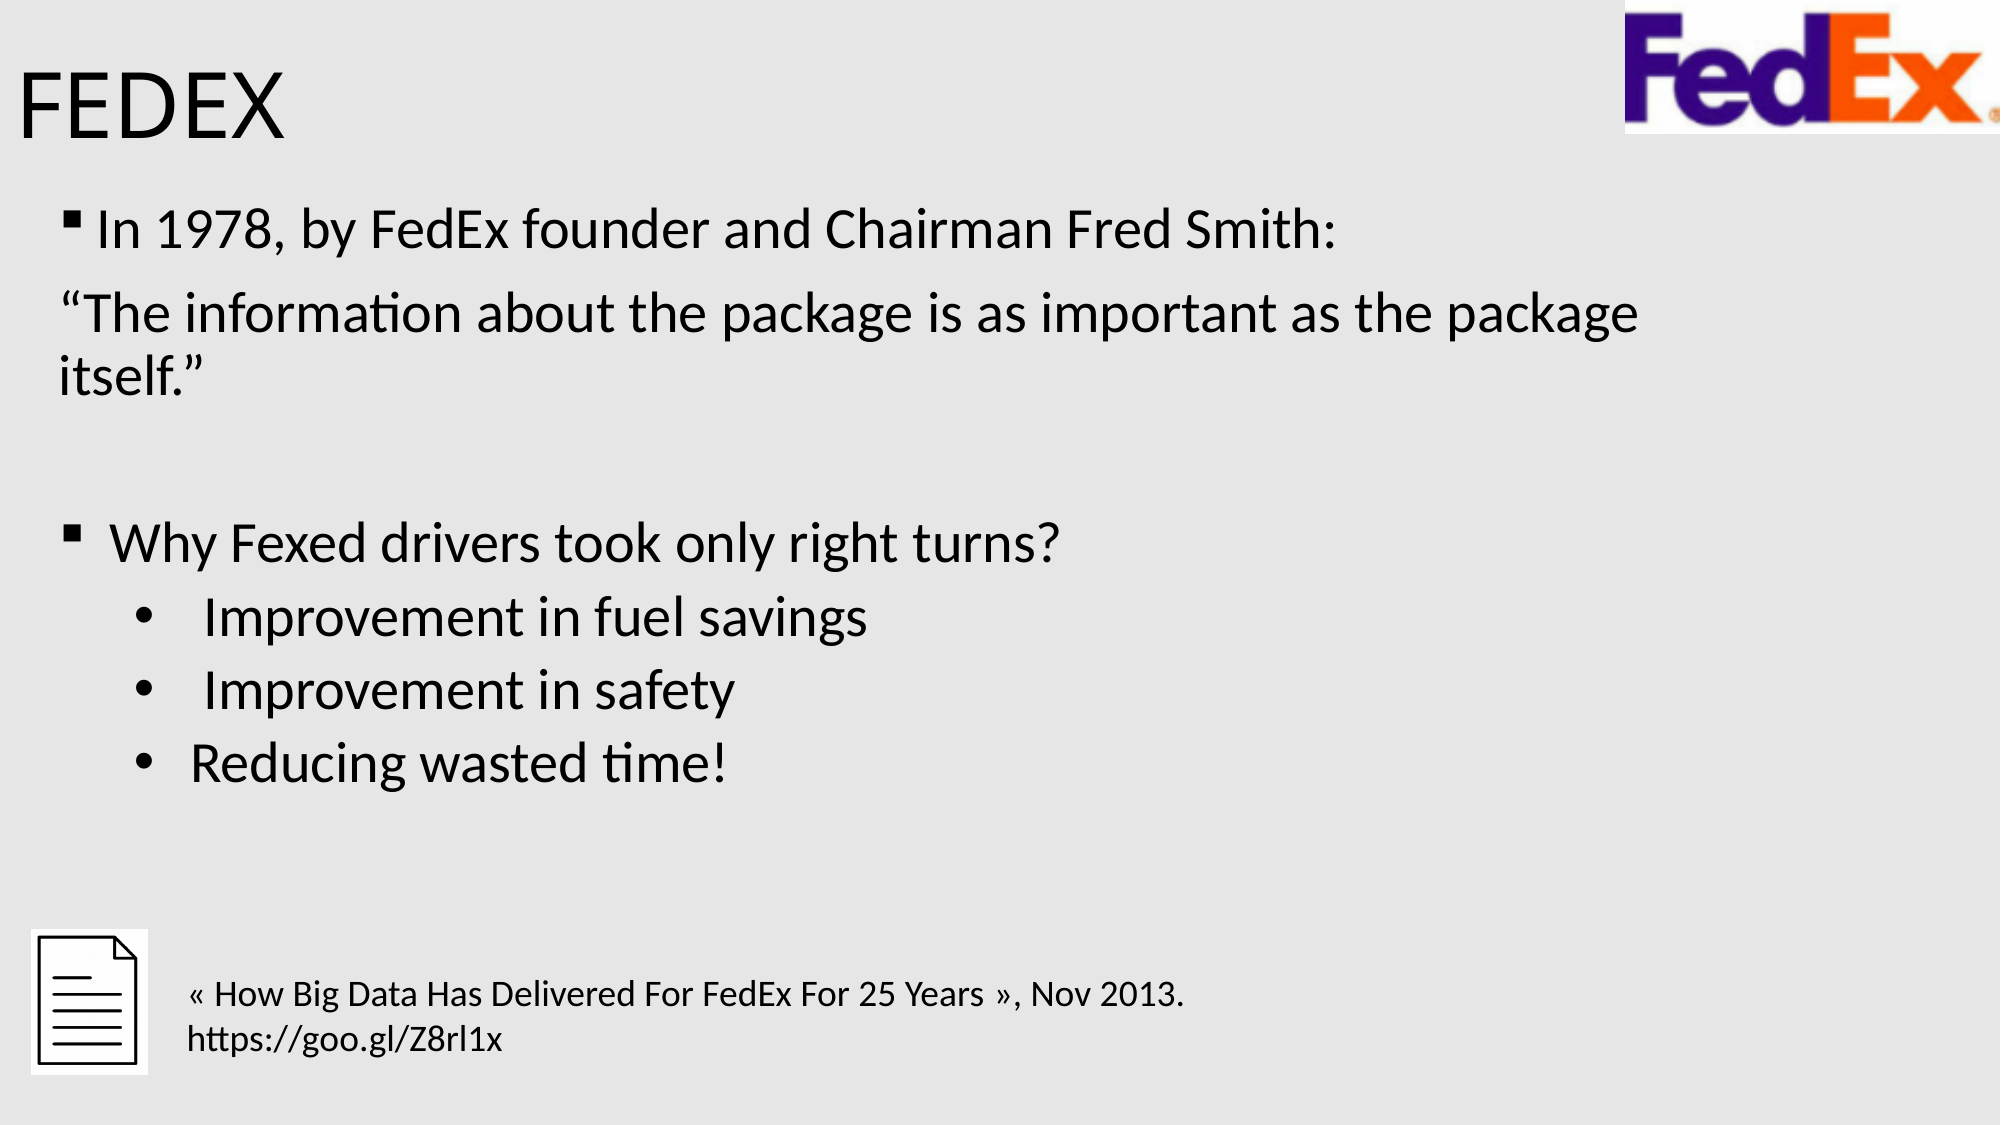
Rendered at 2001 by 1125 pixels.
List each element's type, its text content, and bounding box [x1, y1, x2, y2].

picture [31, 929, 148, 1075]
list In 1978, by FedEx founder and Chairman Fred Smith: “The information about the package is as important as the package itself.” Why Fexed drivers took only right turns? Improvement in fuel savings Improvement in safety Reducing wasted time! [43, 190, 1769, 905]
text_box « How Big Data Has Delivered For FedEx For 25 Years », Nov 2013. https://goo.gl/Z8rl1x [171, 961, 1201, 1067]
title FEDEX [0, 0, 1725, 218]
picture [1624, 0, 2000, 134]
